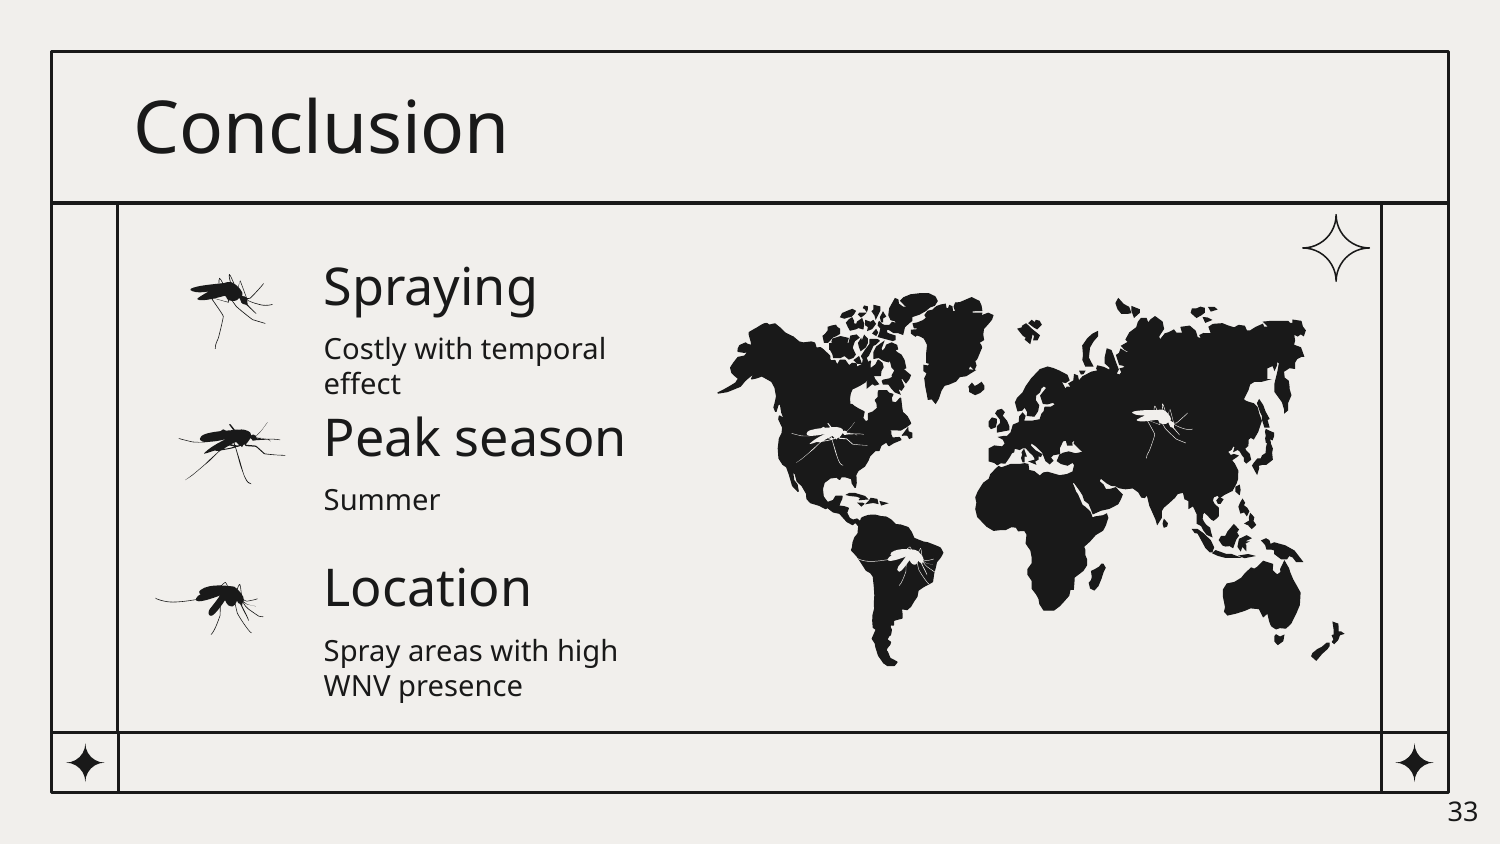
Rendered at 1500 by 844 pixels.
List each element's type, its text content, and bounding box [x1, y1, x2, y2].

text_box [717, 292, 1345, 667]
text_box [194, 269, 270, 338]
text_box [154, 581, 264, 636]
subtitle Costly with temporal effect [308, 315, 689, 383]
title Spraying [308, 252, 689, 315]
title Conclusion [118, 88, 1382, 160]
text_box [857, 546, 939, 587]
title Location [308, 554, 689, 617]
slide_number 33 [1403, 779, 1494, 844]
title Peak season [308, 403, 689, 466]
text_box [1133, 400, 1191, 452]
text_box [178, 422, 286, 485]
subtitle Spray areas with high WNV presence [308, 617, 689, 685]
text_box [1302, 214, 1370, 282]
subtitle Summer [308, 466, 689, 534]
